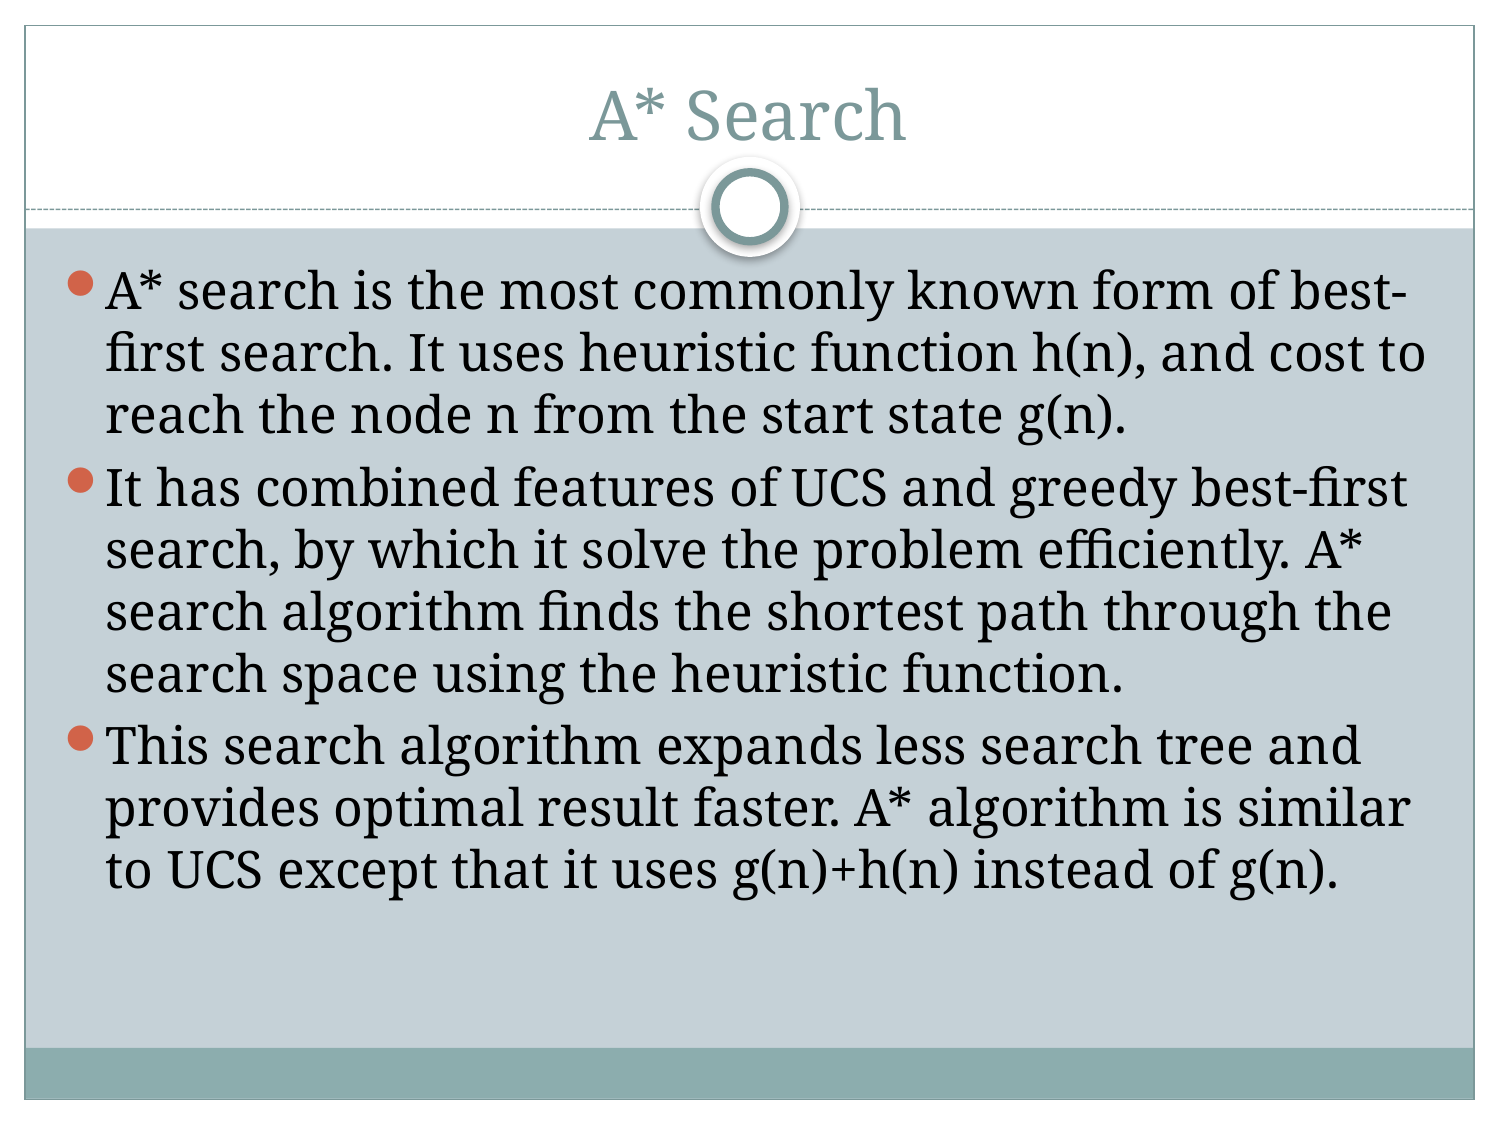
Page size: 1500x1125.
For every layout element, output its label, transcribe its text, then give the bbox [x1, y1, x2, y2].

list A* search is the most commonly known form of best-first search. It uses heuristic function h(n), and cost to reach the node n from the start state g(n). It has combined features of UCS and greedy best-first search, by which it solve the problem efficiently. A* search algorithm finds the shortest path through the search space using the heuristic function. This search algorithm expands less search tree and provides optimal result faster. A* algorithm is similar to UCS except that it uses g(n)+h(n) instead of g(n). [49, 250, 1445, 1001]
title A* Search [49, 37, 1450, 162]
